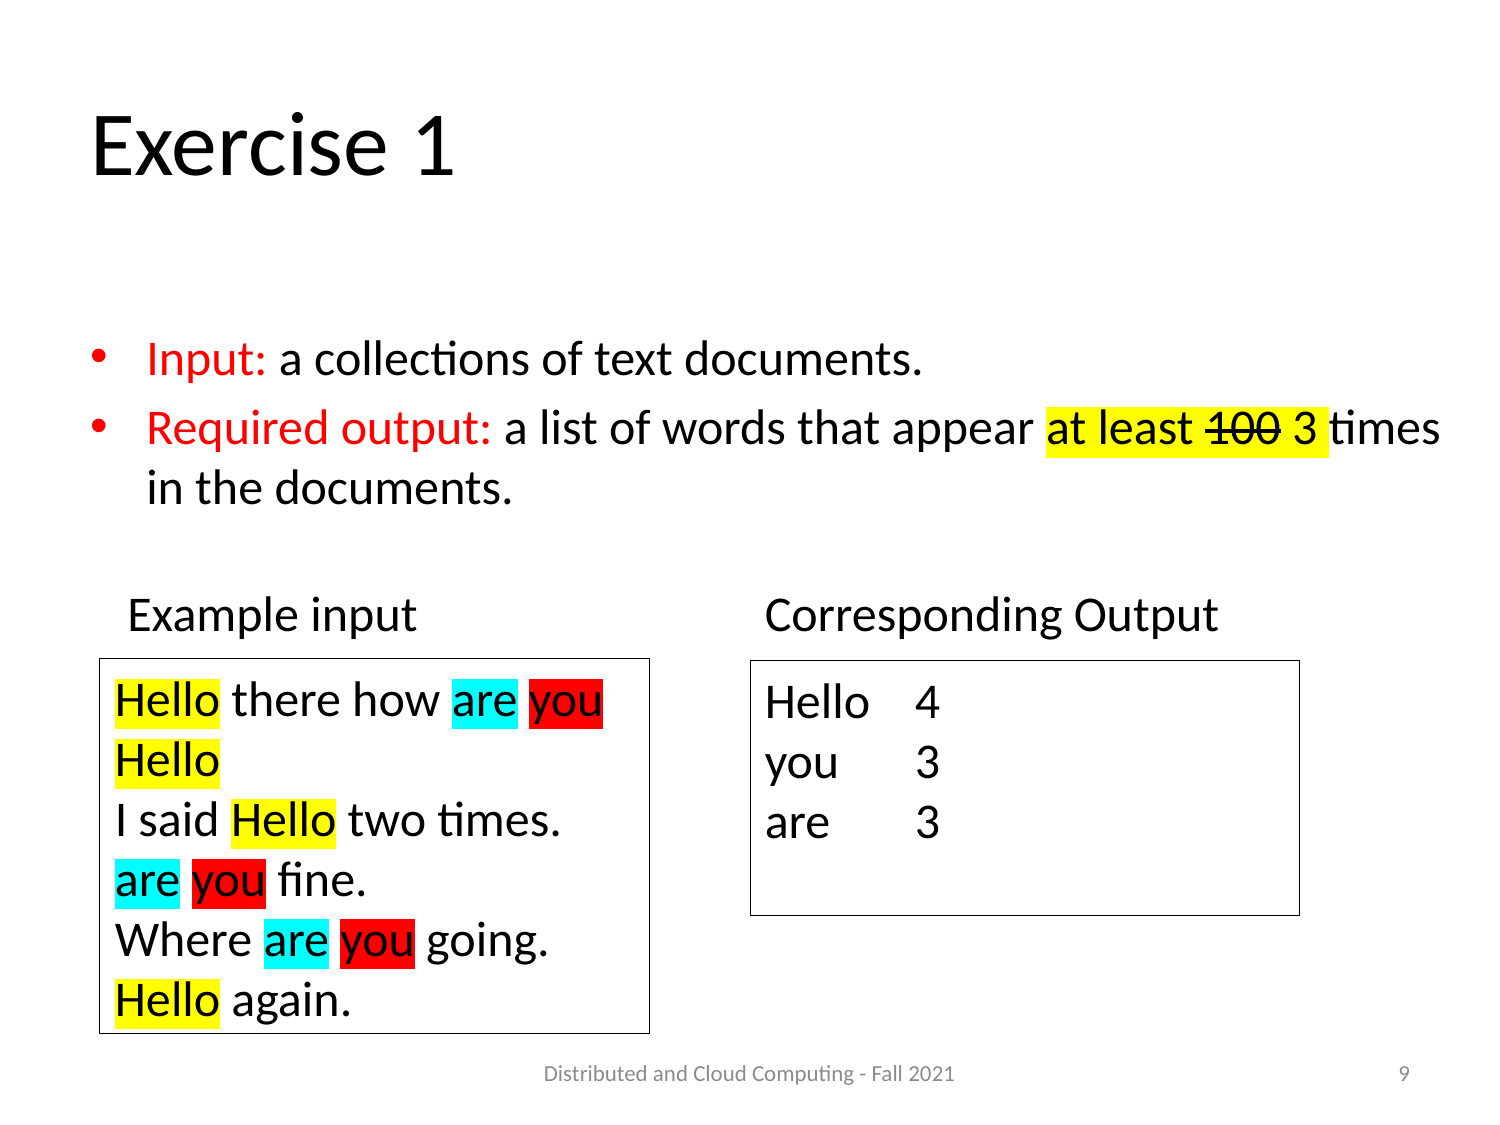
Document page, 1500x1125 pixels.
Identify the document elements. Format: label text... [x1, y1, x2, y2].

text_box Example input [112, 573, 488, 649]
text_box Hello 4 you 3 are 3 [750, 660, 1300, 916]
text_box Corresponding Output [750, 573, 1345, 649]
text_box Hello there how are you Hello I said Hello two times. are you fine. Where are you going. Hello again. [99, 658, 650, 1034]
list Input: a collections of text documents. Required output: a list of words that appear at least 100 3 times in the documents. [75, 262, 1463, 563]
footer Distributed and Cloud Computing - Fall 2021 [512, 1042, 988, 1103]
title Exercise 1 [75, 45, 1425, 233]
slide_number 9 [1074, 1042, 1425, 1103]
